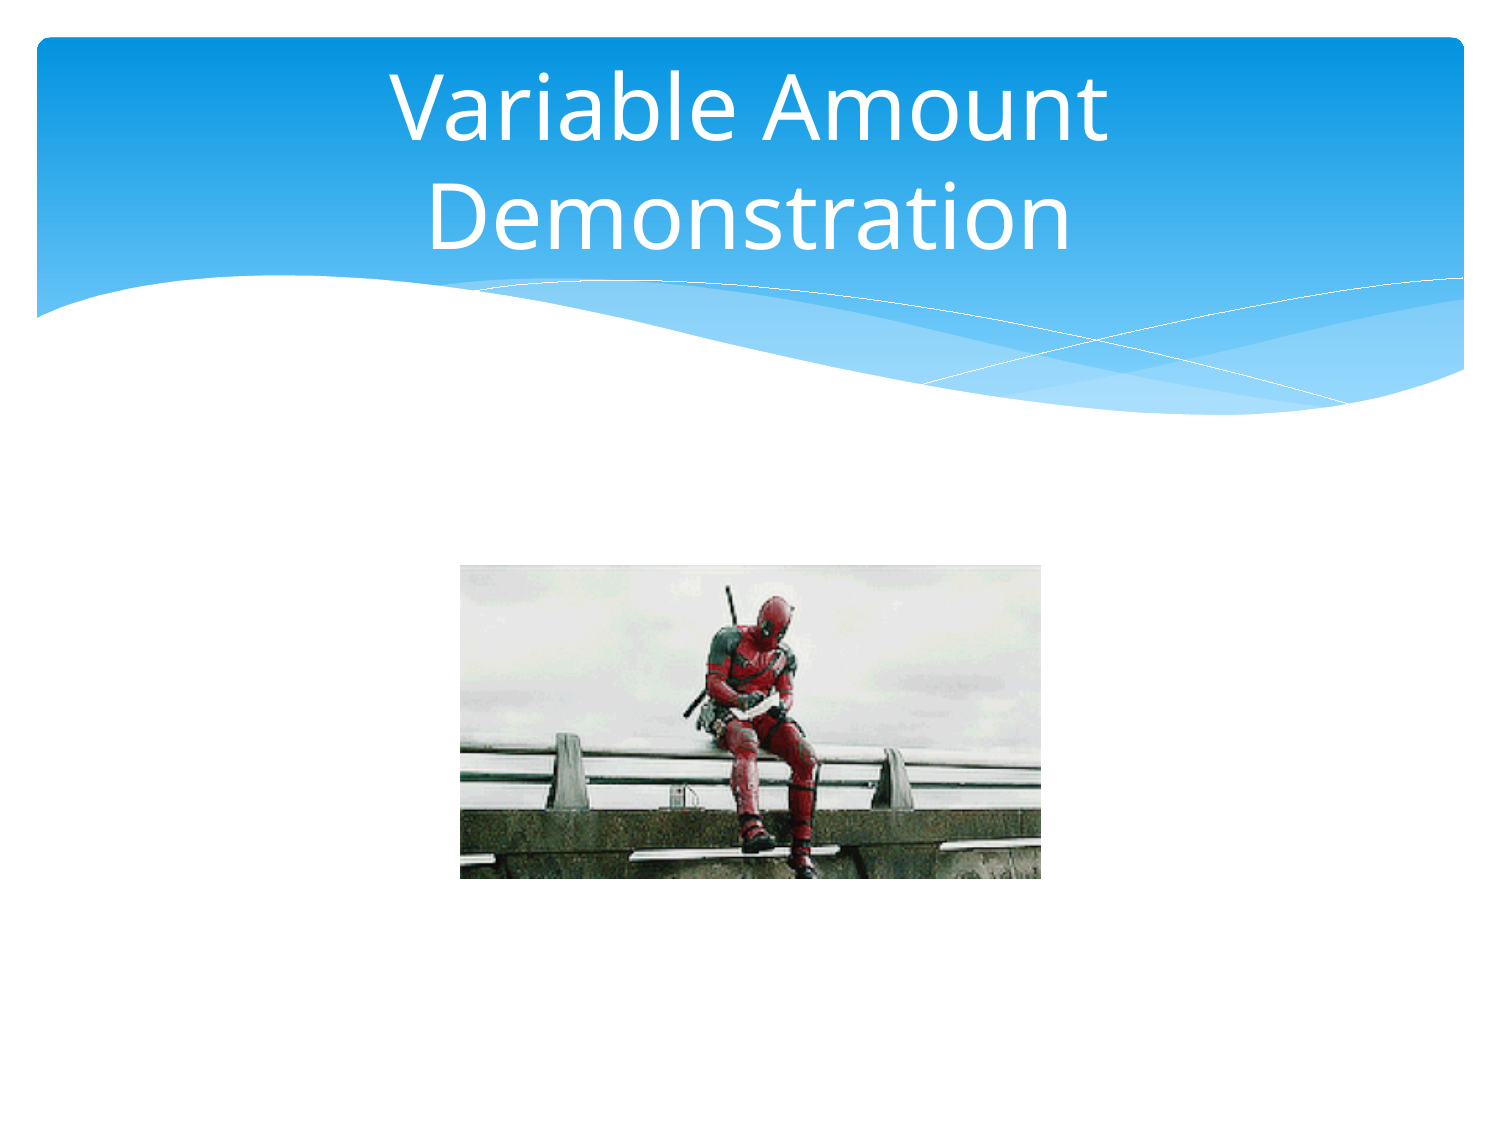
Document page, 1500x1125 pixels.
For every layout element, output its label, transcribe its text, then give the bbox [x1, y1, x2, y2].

title Variable Amount Demonstration [75, 55, 1425, 261]
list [460, 565, 1041, 879]
